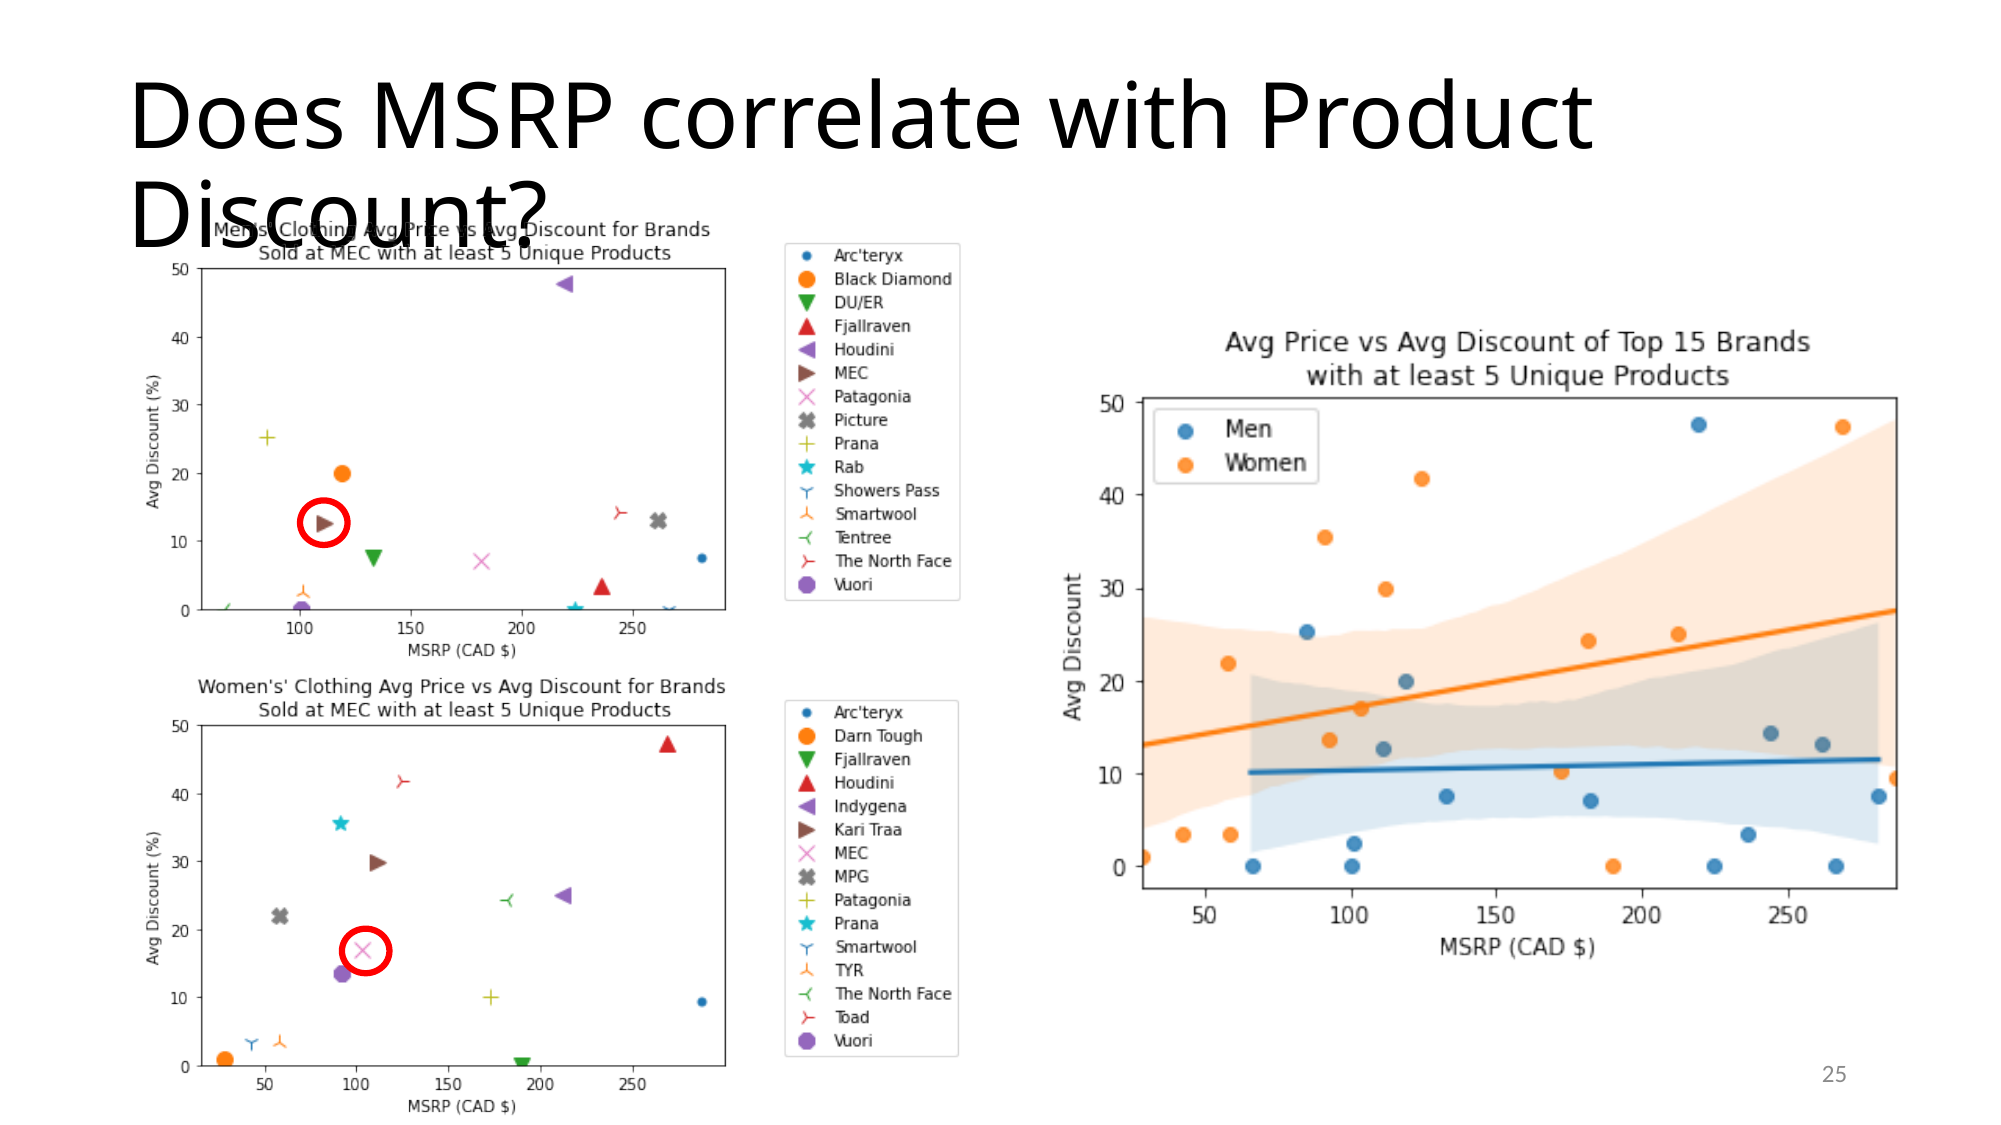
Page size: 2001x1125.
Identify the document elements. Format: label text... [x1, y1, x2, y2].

picture [137, 210, 969, 1125]
title Does MSRP correlate with Product Discount? [112, 59, 1882, 278]
slide_number 25 [1412, 1042, 1863, 1103]
picture [1050, 314, 1910, 974]
